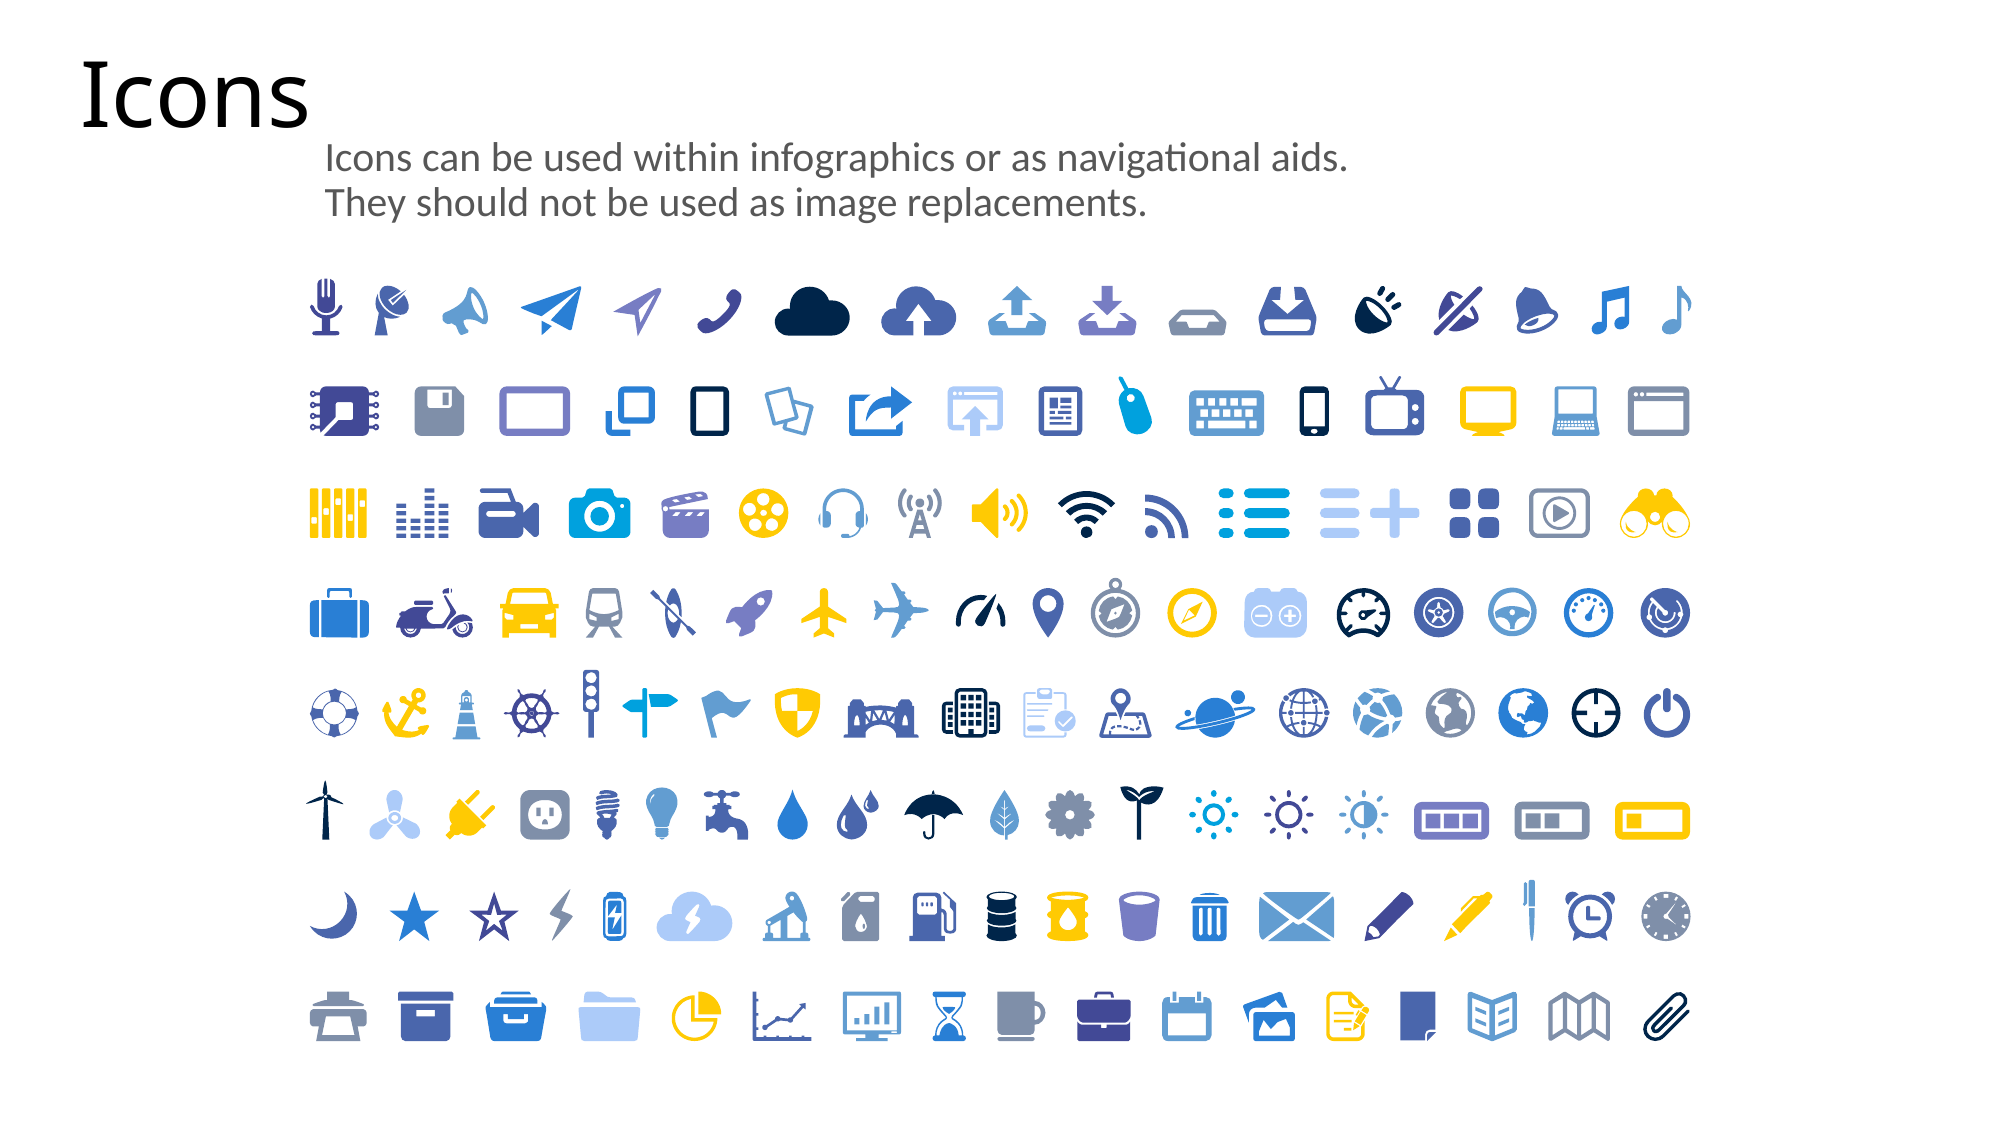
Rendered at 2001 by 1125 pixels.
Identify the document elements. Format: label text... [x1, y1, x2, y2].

text_box [1195, 826, 1203, 834]
text_box [997, 1037, 1035, 1042]
text_box [1167, 588, 1217, 638]
text_box [1514, 801, 1590, 840]
text_box [1359, 714, 1385, 736]
text_box [334, 488, 343, 538]
text_box [1118, 376, 1152, 435]
text_box [1640, 588, 1691, 638]
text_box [1259, 892, 1335, 942]
text_box [1529, 488, 1590, 538]
text_box [1120, 786, 1164, 840]
text_box [906, 494, 913, 512]
text_box [549, 889, 573, 941]
text_box [1074, 514, 1099, 524]
text_box [1210, 790, 1217, 797]
text_box [520, 286, 582, 331]
text_box [1080, 526, 1093, 538]
text_box [1009, 499, 1019, 527]
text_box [1619, 488, 1691, 538]
text_box [541, 320, 552, 335]
text_box [1601, 891, 1616, 905]
text_box [1571, 688, 1621, 738]
text_box [1244, 588, 1307, 638]
text_box [975, 593, 997, 627]
text_box [898, 488, 907, 518]
text_box [312, 991, 365, 1007]
text_box [822, 488, 864, 538]
text_box [774, 286, 850, 336]
title Icons [80, 48, 1920, 126]
text_box [583, 991, 637, 1003]
text_box [1565, 891, 1579, 905]
text_box [410, 518, 421, 523]
text_box [836, 794, 868, 840]
text_box [424, 503, 435, 508]
text_box [457, 712, 476, 725]
text_box [585, 588, 623, 638]
text_box [1306, 812, 1314, 817]
text_box [656, 891, 733, 942]
text_box [1400, 991, 1437, 1042]
text_box [389, 891, 440, 942]
text_box [1023, 688, 1076, 738]
text_box [1195, 796, 1202, 804]
text_box [1551, 386, 1600, 436]
text_box [346, 488, 355, 538]
text_box [1365, 376, 1425, 436]
text_box [1078, 313, 1137, 336]
text_box [396, 526, 407, 531]
text_box [777, 789, 808, 840]
text_box [1189, 390, 1265, 436]
text_box [1319, 527, 1360, 538]
text_box [452, 726, 481, 740]
text_box [1414, 801, 1490, 840]
text_box [1498, 688, 1549, 738]
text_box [904, 790, 964, 840]
text_box [1663, 688, 1671, 713]
text_box [1057, 491, 1116, 508]
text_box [986, 891, 1017, 942]
text_box [1449, 517, 1471, 538]
text_box [1413, 587, 1464, 638]
text_box [1568, 894, 1613, 941]
text_box [1353, 701, 1361, 726]
text_box [1433, 286, 1483, 336]
text_box [1354, 296, 1392, 334]
text_box [1382, 694, 1403, 718]
text_box [1218, 508, 1234, 519]
text_box [941, 688, 1001, 738]
text_box [321, 600, 358, 638]
text_box [1467, 991, 1517, 1042]
text_box [1231, 690, 1245, 704]
text_box [990, 790, 1019, 840]
text_box [1643, 693, 1691, 738]
text_box [1016, 493, 1028, 532]
text_box [1197, 991, 1202, 1001]
text_box [1189, 811, 1196, 818]
text_box [1357, 691, 1373, 705]
text_box [438, 533, 449, 538]
text_box [1488, 587, 1537, 637]
text_box [382, 688, 430, 738]
text_box [442, 588, 449, 594]
text_box [398, 991, 454, 1001]
text_box [1301, 827, 1308, 834]
text_box [1361, 790, 1366, 798]
text_box [438, 503, 449, 508]
text_box [1168, 309, 1227, 336]
text_box [1145, 494, 1189, 539]
text_box [703, 790, 749, 840]
text_box [1381, 812, 1389, 817]
text_box [1392, 720, 1402, 733]
text_box [309, 386, 380, 436]
text_box [1038, 386, 1083, 436]
text_box [1045, 790, 1095, 840]
text_box [1444, 927, 1458, 942]
text_box [909, 891, 957, 942]
text_box [1202, 803, 1226, 826]
text_box [613, 288, 662, 337]
text_box [1218, 528, 1234, 538]
text_box [738, 488, 789, 538]
text_box [1243, 991, 1288, 1023]
text_box [1350, 801, 1378, 829]
text_box [400, 1003, 451, 1042]
text_box [1377, 286, 1386, 296]
text_box [1231, 811, 1239, 818]
text_box [438, 518, 449, 523]
text_box [485, 1001, 547, 1042]
text_box [1243, 508, 1290, 519]
text_box [1269, 795, 1276, 802]
text_box [690, 386, 730, 436]
text_box [396, 595, 473, 638]
text_box [873, 582, 929, 638]
text_box [1326, 991, 1370, 1042]
text_box [1336, 588, 1391, 638]
text_box [1162, 997, 1212, 1042]
text_box [478, 488, 539, 538]
text_box [1218, 488, 1234, 499]
text_box [568, 488, 631, 538]
text_box [1364, 892, 1414, 942]
text_box [1047, 891, 1089, 942]
text_box [1449, 488, 1471, 510]
text_box [671, 995, 718, 1042]
text_box [424, 533, 435, 538]
text_box [1319, 507, 1360, 518]
text_box [1065, 502, 1108, 516]
text_box [955, 594, 988, 627]
text_box [469, 891, 519, 942]
text_box [1370, 488, 1420, 538]
text_box [865, 386, 913, 422]
text_box [605, 411, 631, 436]
text_box [1516, 287, 1559, 334]
text_box [503, 689, 560, 738]
text_box [1563, 588, 1614, 638]
text_box [988, 313, 1047, 336]
text_box [424, 488, 435, 493]
text_box [396, 533, 407, 538]
text_box [1662, 285, 1692, 335]
text_box [971, 488, 999, 538]
text_box [1591, 285, 1630, 335]
text_box [863, 790, 879, 813]
text_box [1118, 891, 1160, 942]
text_box [1391, 302, 1402, 310]
text_box [1225, 826, 1232, 833]
text_box [309, 1009, 367, 1042]
text_box [458, 690, 474, 711]
text_box [309, 278, 343, 336]
text_box [1253, 1012, 1295, 1042]
text_box [1385, 291, 1396, 303]
text_box [1376, 795, 1383, 802]
text_box [1460, 386, 1517, 436]
text_box [414, 386, 465, 436]
text_box [1339, 812, 1347, 817]
text_box [359, 600, 369, 638]
text_box [494, 997, 538, 1004]
text_box [595, 790, 620, 840]
text_box [774, 688, 821, 738]
text_box [358, 488, 367, 538]
text_box [500, 588, 559, 638]
text_box [1225, 796, 1232, 803]
list Icons can be used within infographics or as navigational aids. They should not be used as image replacements. [309, 128, 1690, 253]
text_box [650, 588, 696, 638]
text_box [438, 511, 449, 516]
text_box [1627, 386, 1690, 436]
text_box [1269, 827, 1276, 834]
text_box [321, 488, 331, 538]
text_box [1368, 688, 1390, 694]
text_box [701, 690, 751, 738]
text_box [309, 891, 357, 939]
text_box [1077, 991, 1131, 1041]
text_box [933, 488, 942, 518]
text_box [424, 511, 435, 516]
text_box [410, 533, 421, 538]
text_box [369, 790, 421, 840]
text_box [1090, 577, 1141, 638]
text_box [396, 518, 407, 523]
text_box [578, 1007, 641, 1042]
text_box [1425, 688, 1476, 738]
text_box [726, 590, 773, 637]
text_box [374, 285, 409, 336]
text_box [1243, 488, 1290, 499]
text_box [1275, 801, 1303, 829]
text_box [697, 289, 742, 334]
text_box [1002, 504, 1010, 521]
text_box [306, 780, 344, 840]
text_box [396, 503, 407, 508]
text_box [1243, 528, 1290, 538]
text_box [424, 495, 435, 501]
text_box [424, 526, 435, 531]
text_box [843, 699, 919, 738]
text_box [1615, 801, 1691, 840]
text_box [1172, 991, 1177, 1001]
text_box [1032, 588, 1064, 638]
text_box [752, 991, 812, 1041]
text_box [309, 688, 359, 738]
text_box [309, 488, 319, 538]
text_box [1376, 827, 1383, 834]
text_box [1548, 991, 1610, 1042]
text_box [1301, 795, 1308, 802]
text_box [1369, 701, 1388, 718]
text_box [661, 491, 709, 538]
text_box [622, 688, 678, 738]
text_box [842, 991, 902, 1042]
text_box [881, 286, 957, 336]
text_box [801, 588, 847, 638]
text_box [1175, 697, 1256, 738]
text_box [1319, 488, 1360, 499]
text_box [1099, 688, 1152, 738]
text_box [915, 498, 925, 508]
text_box [1190, 897, 1229, 904]
text_box [764, 386, 814, 436]
text_box [327, 588, 352, 598]
text_box [410, 526, 421, 531]
text_box [618, 386, 655, 424]
text_box [997, 991, 1046, 1035]
text_box [1210, 832, 1217, 840]
text_box [1371, 723, 1389, 738]
text_box [445, 790, 495, 840]
text_box [762, 891, 811, 942]
text_box [849, 394, 903, 436]
text_box [1299, 386, 1329, 436]
text_box [424, 518, 435, 523]
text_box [645, 784, 679, 840]
text_box [841, 891, 880, 942]
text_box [1522, 879, 1535, 942]
text_box [961, 406, 989, 436]
text_box [442, 287, 488, 336]
text_box [947, 386, 1003, 431]
text_box [309, 600, 319, 638]
text_box [396, 511, 407, 516]
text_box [932, 991, 966, 1041]
text_box [520, 790, 570, 840]
text_box [438, 526, 449, 531]
text_box [1092, 285, 1123, 316]
text_box [1286, 790, 1291, 798]
text_box [1192, 905, 1227, 942]
text_box [500, 991, 532, 995]
text_box [996, 603, 1006, 627]
text_box [1264, 812, 1272, 817]
text_box [603, 891, 627, 941]
text_box [908, 509, 932, 538]
text_box [499, 386, 571, 436]
text_box [1478, 517, 1500, 538]
text_box [1478, 488, 1500, 510]
text_box [583, 669, 600, 738]
text_box [1258, 286, 1317, 336]
text_box [1001, 285, 1033, 316]
text_box [1279, 688, 1330, 738]
text_box [1361, 832, 1366, 840]
text_box [1643, 992, 1690, 1042]
text_box [698, 991, 722, 1015]
text_box [1344, 827, 1351, 834]
text_box [1451, 891, 1493, 934]
text_box [1286, 832, 1291, 840]
text_box [1344, 795, 1351, 802]
text_box [1641, 891, 1691, 942]
text_box [926, 494, 934, 512]
